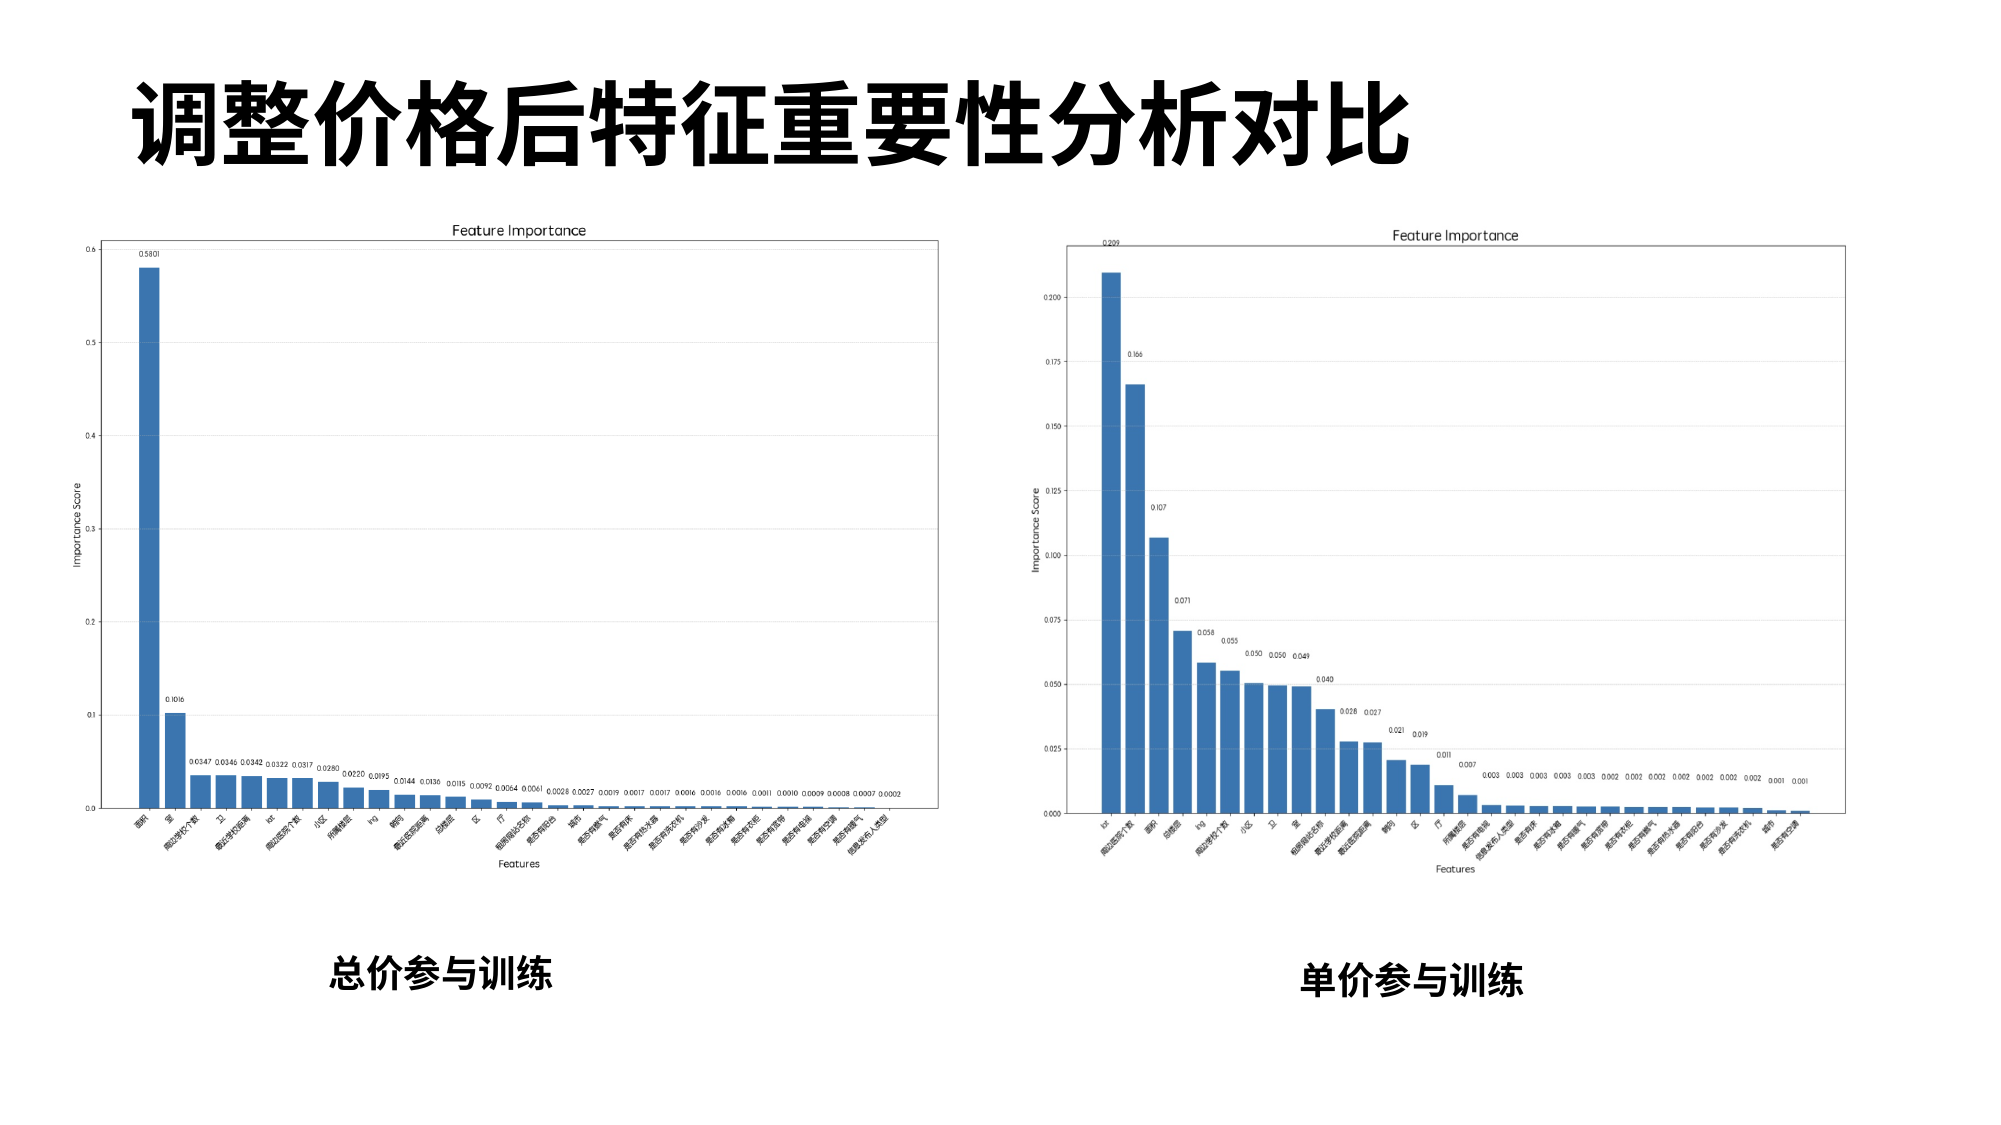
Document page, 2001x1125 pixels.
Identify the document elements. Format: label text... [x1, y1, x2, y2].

text_box 总价参与训练 [313, 942, 569, 1003]
picture [58, 216, 950, 877]
title 调整价格后特征重要性分析对比 [114, 70, 1886, 189]
picture [999, 211, 1933, 877]
text_box 单价参与训练 [1284, 949, 1540, 1010]
